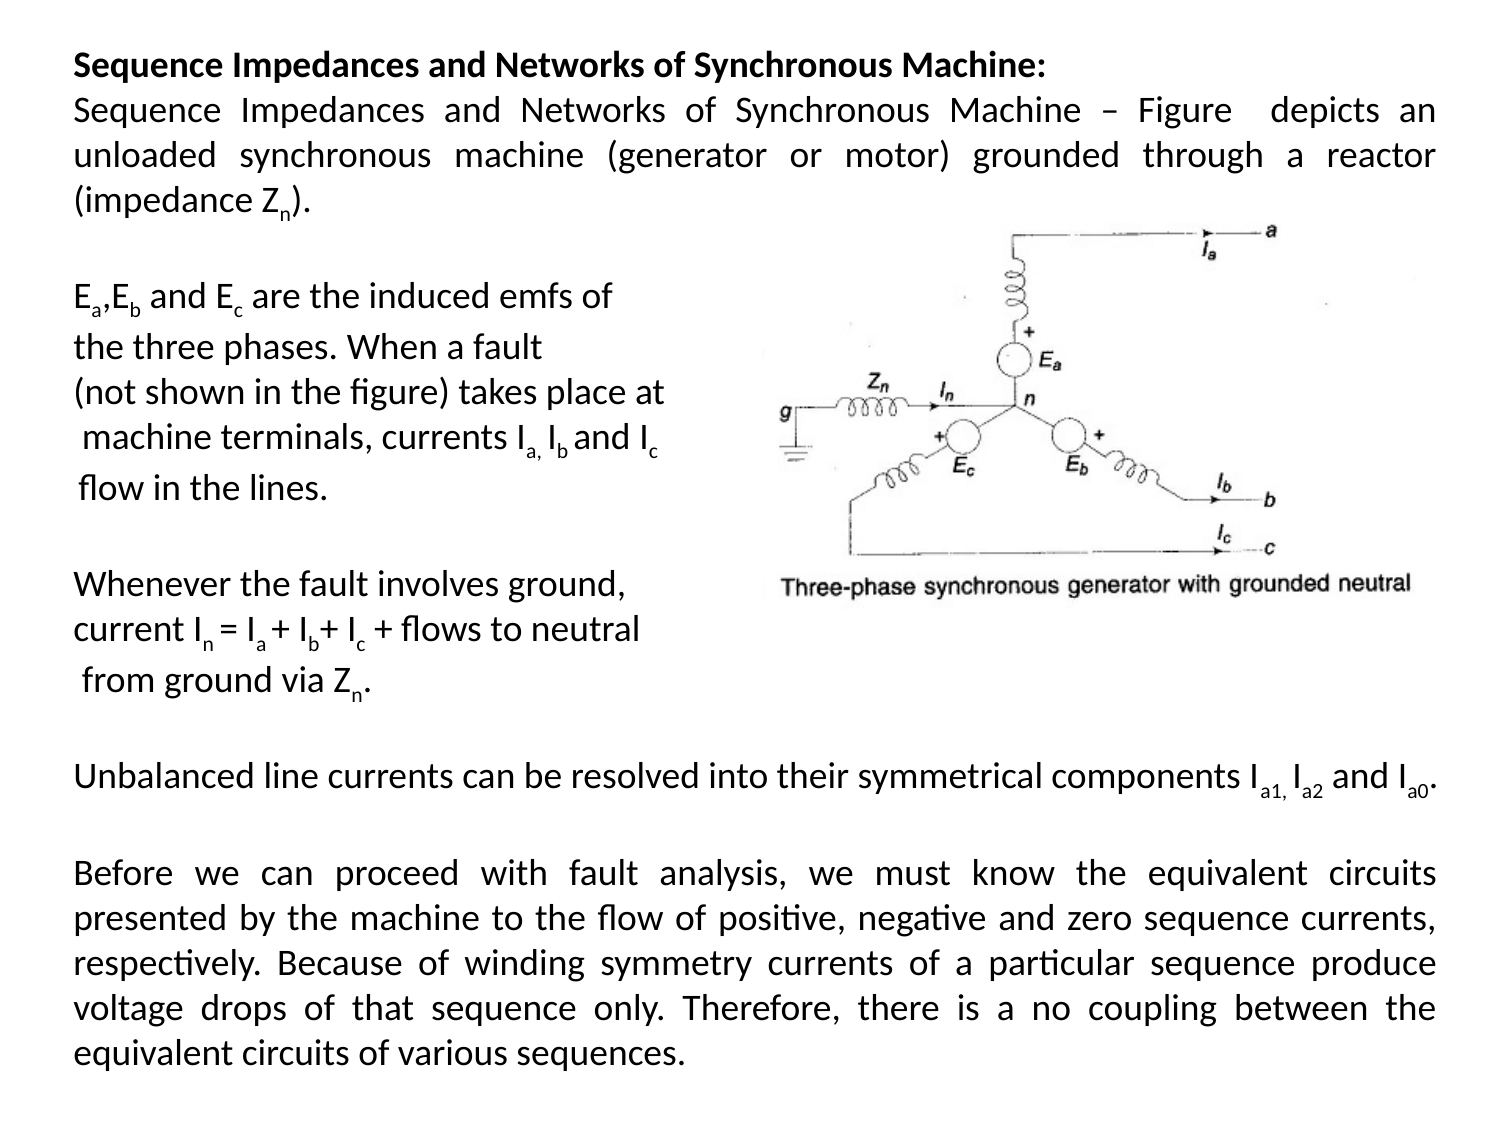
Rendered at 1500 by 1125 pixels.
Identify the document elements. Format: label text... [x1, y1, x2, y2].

text_box Sequence Impedances and Networks of Synchronous Machine: Sequence Impedances and Networks of Synchronous Machine – Figure depicts an unloaded synchronous machine (generator or motor) grounded through a reactor (impedance Zn). Ea,Eb and Ec are the induced emfs of the three phases. When a fault (not shown in the figure) takes place at machine terminals, currents Ia, Ib and Ic flow in the lines. Whenever the fault involves ground, current In = Ia + Ib+ Ic + flows to neutral from ground via Zn. Unbalanced line currents can be resolved into their symmetrical components Ia1, Ia2 and Ia0. Before we can proceed with fault analysis, we must know the equivalent circuits presented by the machine to the flow of positive, negative and zero sequence currents, respectively. Because of winding symmetry currents of a particular sequence produce voltage drops of that sequence only. Therefore, there is a no coupling between the equivalent circuits of various sequences. [58, 32, 1453, 1081]
picture [761, 222, 1419, 609]
